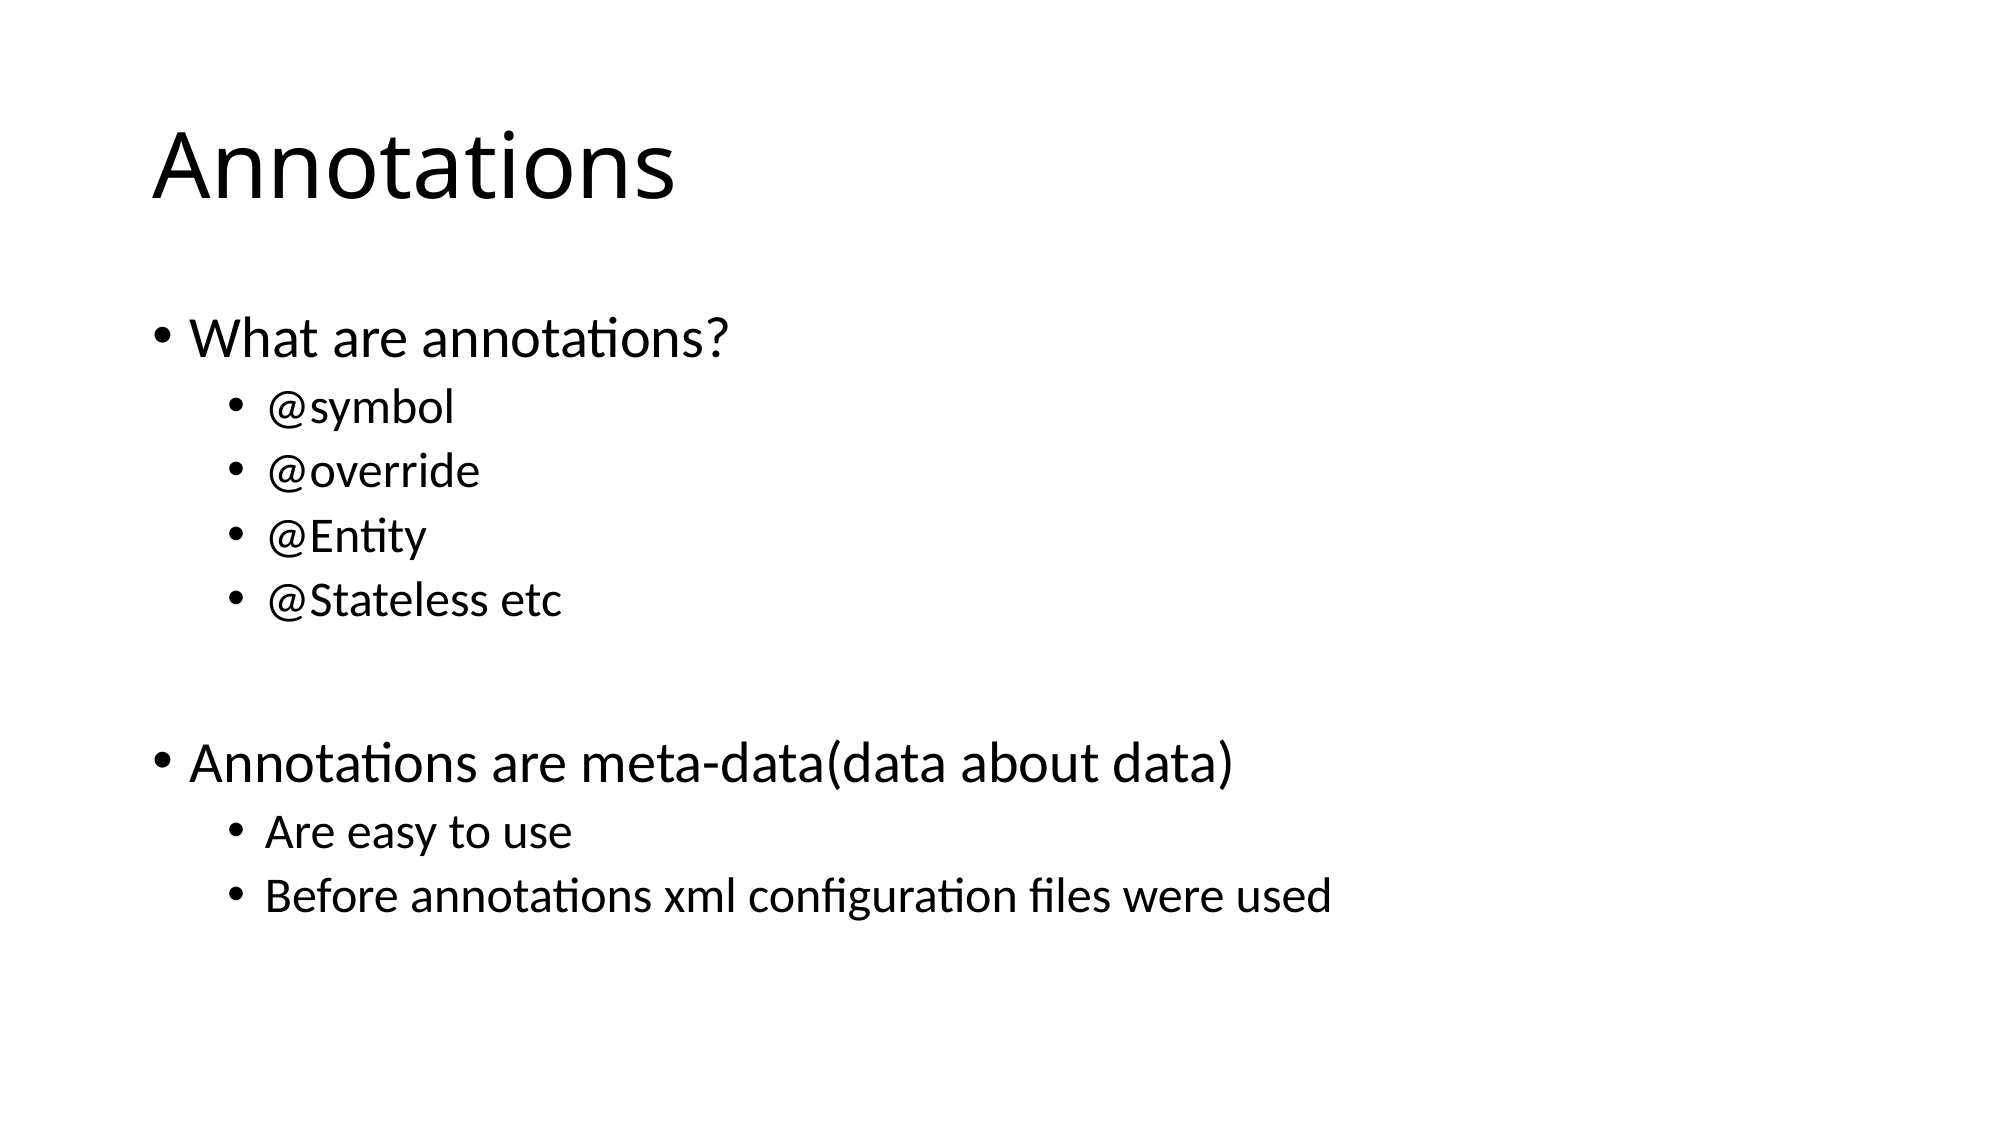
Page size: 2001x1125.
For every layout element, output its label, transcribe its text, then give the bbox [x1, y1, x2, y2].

list What are annotations? @symbol @override @Entity @Stateless etc Annotations are meta-data(data about data) Are easy to use Before annotations xml configuration files were used [137, 299, 1863, 1014]
title Annotations [137, 59, 1863, 278]
